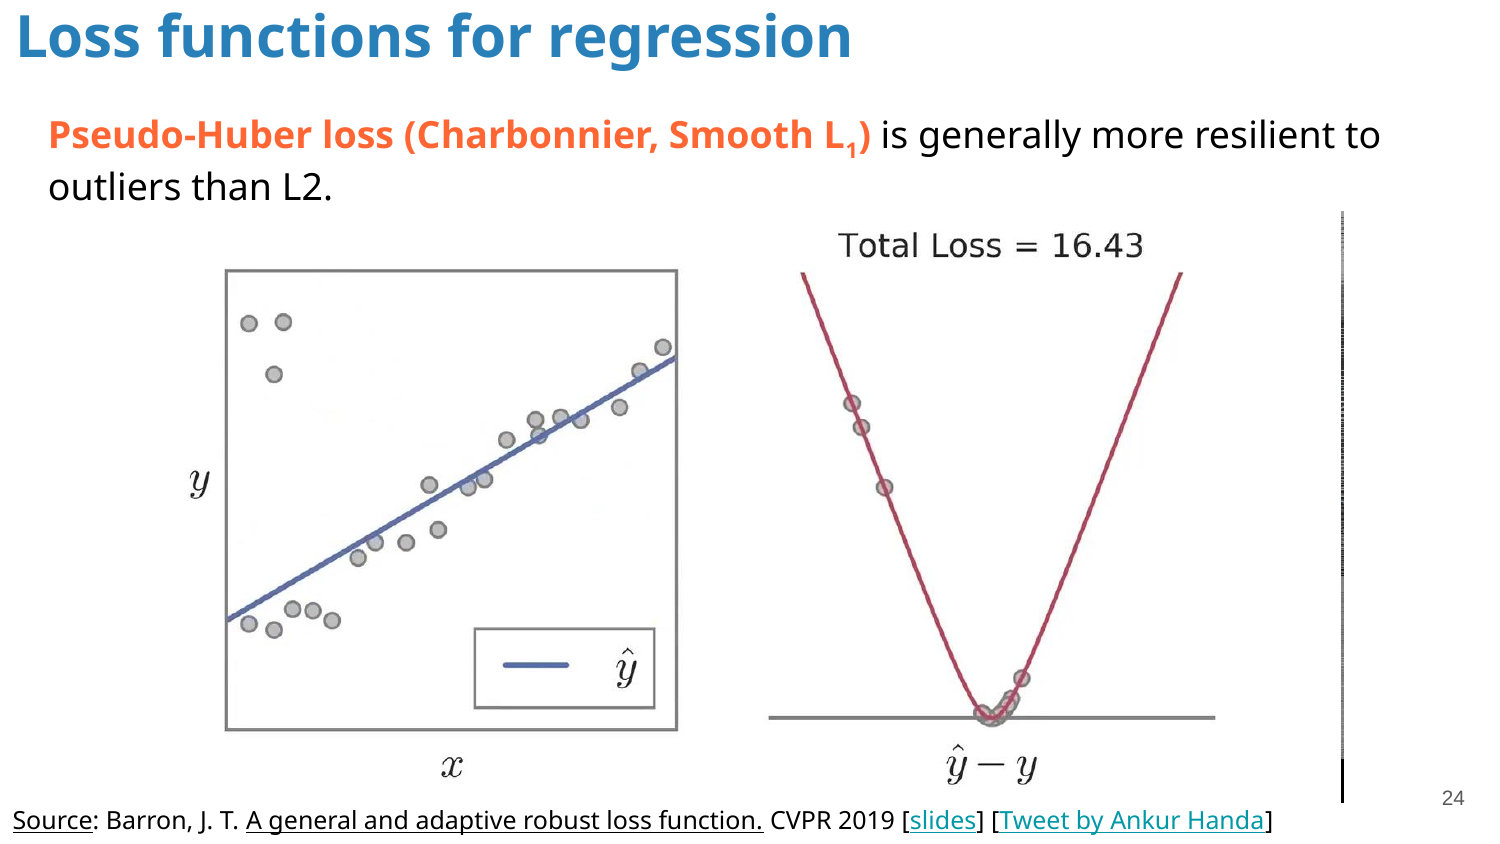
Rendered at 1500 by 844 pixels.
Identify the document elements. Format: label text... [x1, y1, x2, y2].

slide_number ‹#› [1389, 764, 1480, 830]
title Loss functions for regression [0, 0, 1350, 125]
picture [66, 211, 1344, 803]
text_box Pseudo-Huber loss (Charbonnier, Smooth L1) is generally more resilient to outliers than L2. [32, 96, 1480, 149]
text_box Source: Barron, J. T. A general and adaptive robust loss function. CVPR 2019 [slides] [Tweet by Ankur Handa] [0, 789, 1413, 842]
